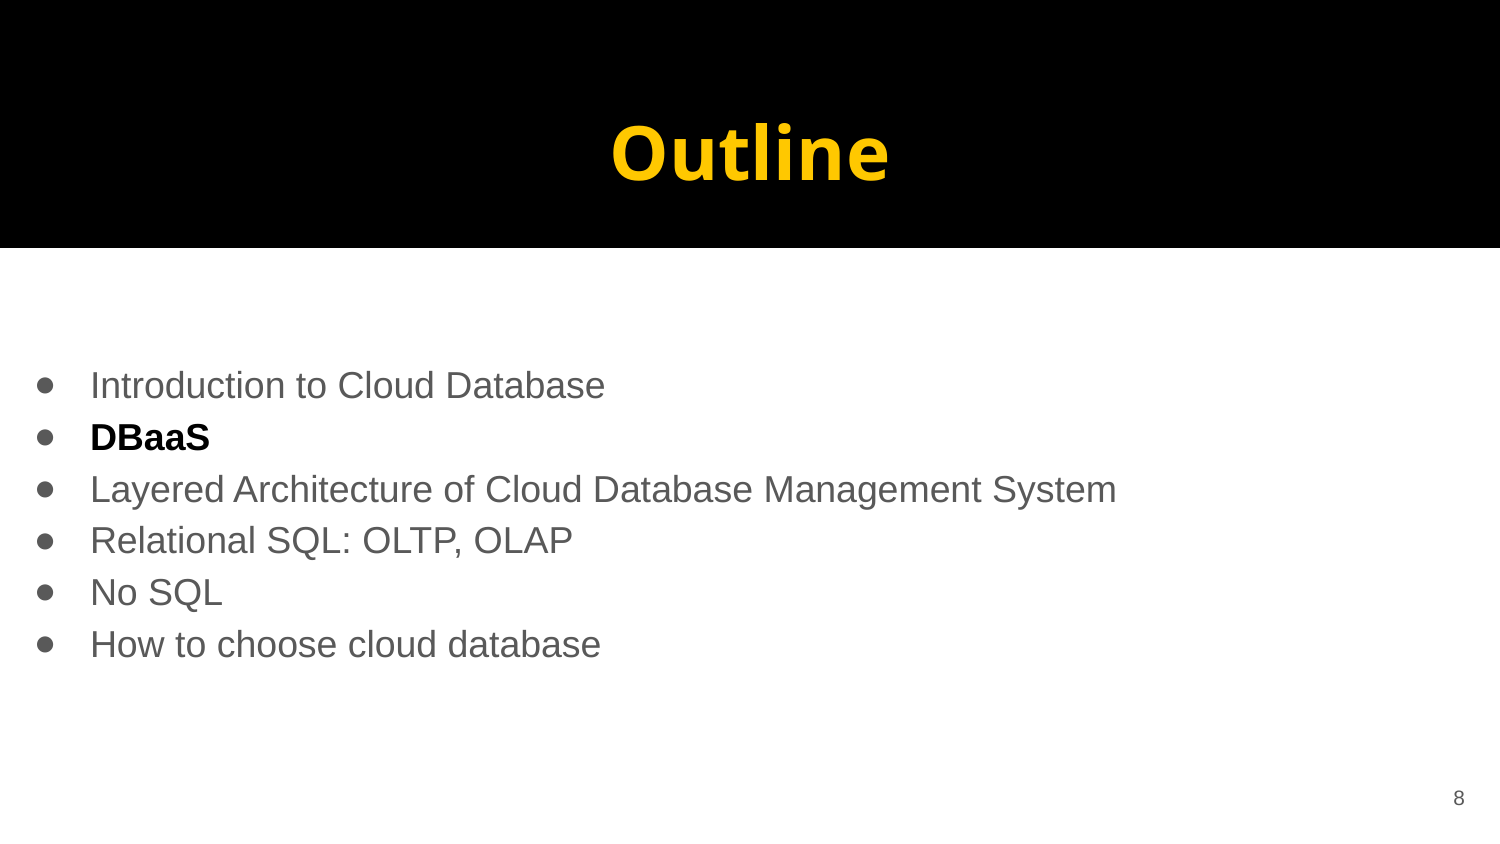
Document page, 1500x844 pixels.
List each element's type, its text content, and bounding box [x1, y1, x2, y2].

slide_number 8 [1389, 764, 1480, 830]
list Introduction to Cloud Database DBaaS Layered Architecture of Cloud Database Management System Relational SQL: OLTP, OLAP No SQL How to choose cloud database [0, 247, 1500, 844]
title Outline [0, 0, 1500, 247]
